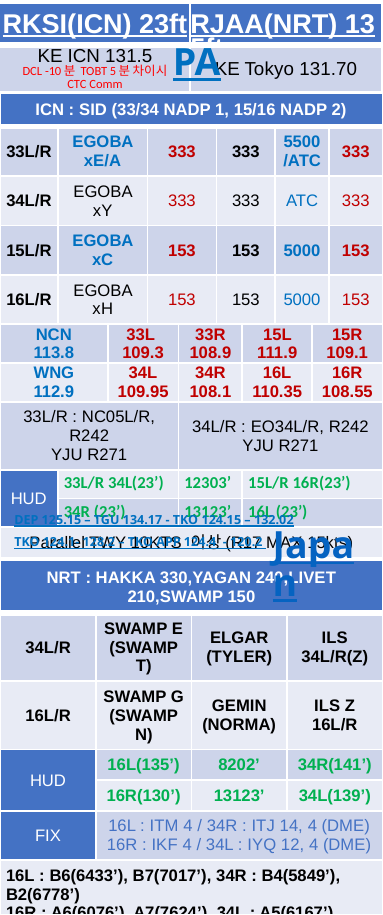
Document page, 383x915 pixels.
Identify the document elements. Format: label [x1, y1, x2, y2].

table_cell [1, 861, 382, 914]
table_cell [148, 276, 216, 323]
table_cell [1, 276, 57, 323]
table_cell [1, 129, 57, 175]
table_cell [97, 781, 191, 810]
table_cell [313, 325, 382, 362]
table_header [1, 561, 382, 610]
table_cell [97, 682, 191, 749]
table_cell [148, 177, 216, 225]
table_cell [192, 616, 286, 680]
table_cell [288, 781, 382, 810]
table_cell [288, 750, 382, 779]
table_cell [330, 177, 382, 225]
table_cell [243, 364, 311, 401]
table_cell [109, 364, 178, 401]
table_cell [148, 129, 216, 175]
table_cell [243, 325, 311, 362]
text_box [0, 505, 379, 573]
table_cell [217, 129, 274, 175]
table_cell [1, 682, 95, 749]
table_cell [276, 177, 328, 225]
table_cell [0, 48, 189, 91]
table_cell [1, 364, 107, 401]
table_cell [179, 325, 241, 362]
table_cell [217, 177, 274, 225]
table_cell [1, 812, 95, 859]
table_header [0, 4, 189, 42]
table_cell [1, 177, 57, 225]
table_cell [97, 812, 382, 859]
table_cell [276, 226, 328, 274]
table_cell [330, 226, 382, 274]
table_cell [217, 226, 274, 274]
table_cell [179, 403, 382, 469]
table_cell [276, 276, 328, 323]
table_cell [276, 129, 328, 175]
table_cell [1, 226, 57, 274]
table_cell [59, 471, 178, 498]
table_cell [179, 471, 241, 498]
table_cell [192, 781, 286, 810]
table_cell [243, 471, 382, 498]
table_cell [243, 499, 382, 526]
table_cell [192, 682, 286, 749]
table_cell [217, 276, 274, 323]
table_cell [59, 499, 178, 505]
table_cell [330, 129, 382, 175]
table_cell [288, 616, 382, 680]
table_cell [330, 276, 382, 323]
table_cell [59, 276, 147, 323]
table_cell [288, 682, 382, 749]
table_cell [59, 129, 147, 175]
table_header [1, 94, 382, 124]
table_cell [148, 226, 216, 274]
table_cell [191, 48, 381, 91]
table_cell [179, 499, 241, 505]
table_cell [97, 750, 191, 779]
table_cell [179, 364, 241, 401]
text_box [143, 37, 250, 89]
table_cell [1, 403, 178, 469]
table_cell [1, 471, 57, 505]
table_cell [313, 364, 382, 401]
table_cell [1, 616, 95, 680]
table_cell [97, 616, 191, 680]
table_cell [59, 226, 147, 274]
table_cell [1, 325, 107, 362]
table_cell [109, 325, 178, 362]
table_cell [1, 750, 95, 810]
table_cell [192, 750, 286, 779]
table_header [191, 4, 381, 42]
table_cell [59, 177, 147, 225]
